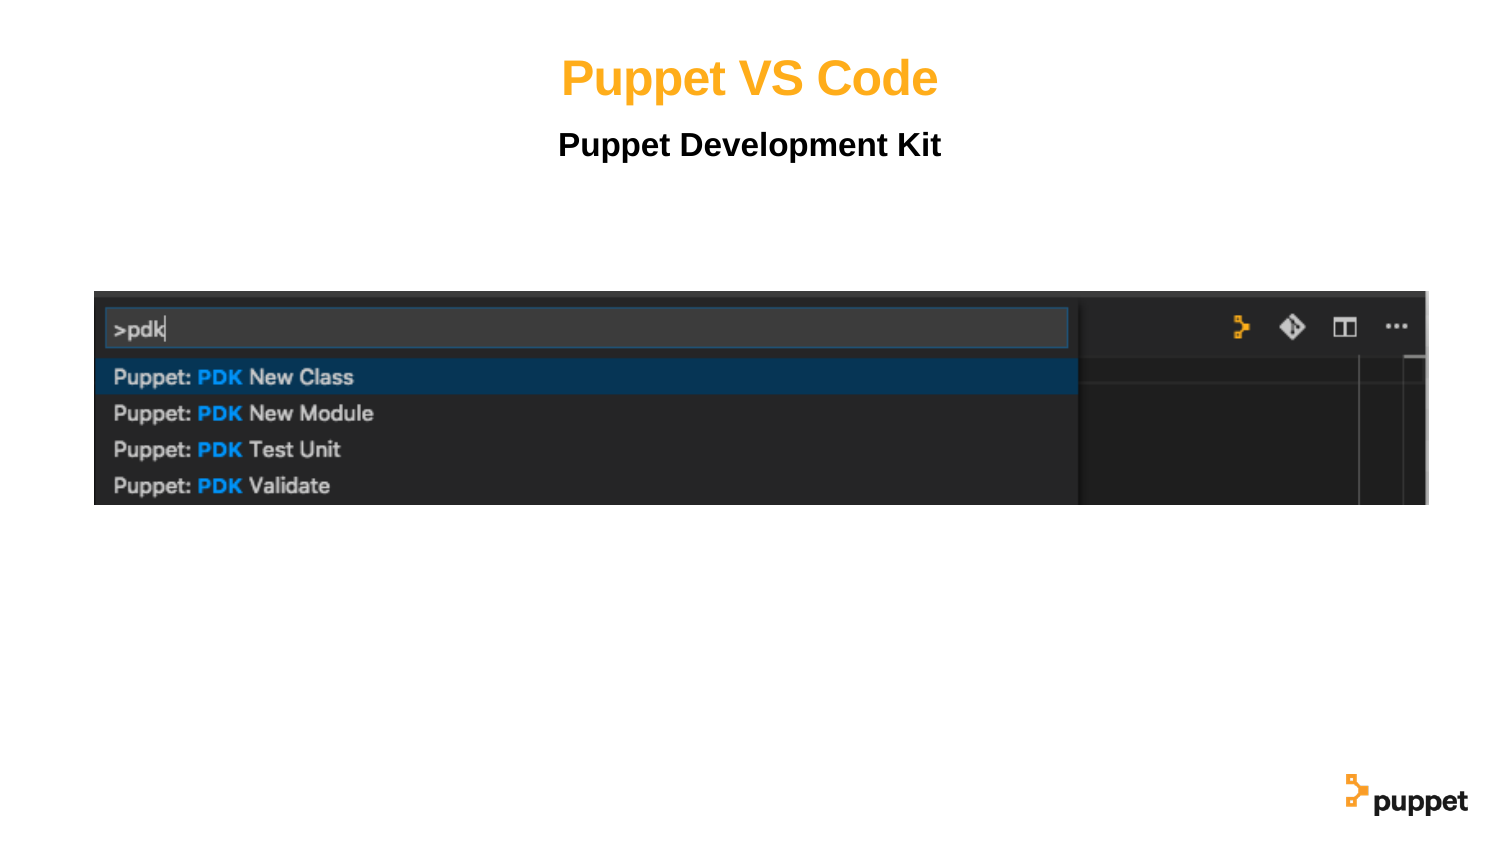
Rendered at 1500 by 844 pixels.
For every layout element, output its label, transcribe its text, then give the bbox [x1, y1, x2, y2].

picture [93, 291, 1429, 505]
title Puppet VS Code [0, 0, 1500, 108]
subtitle Puppet Development Kit [0, 108, 1500, 172]
picture [1346, 774, 1468, 816]
